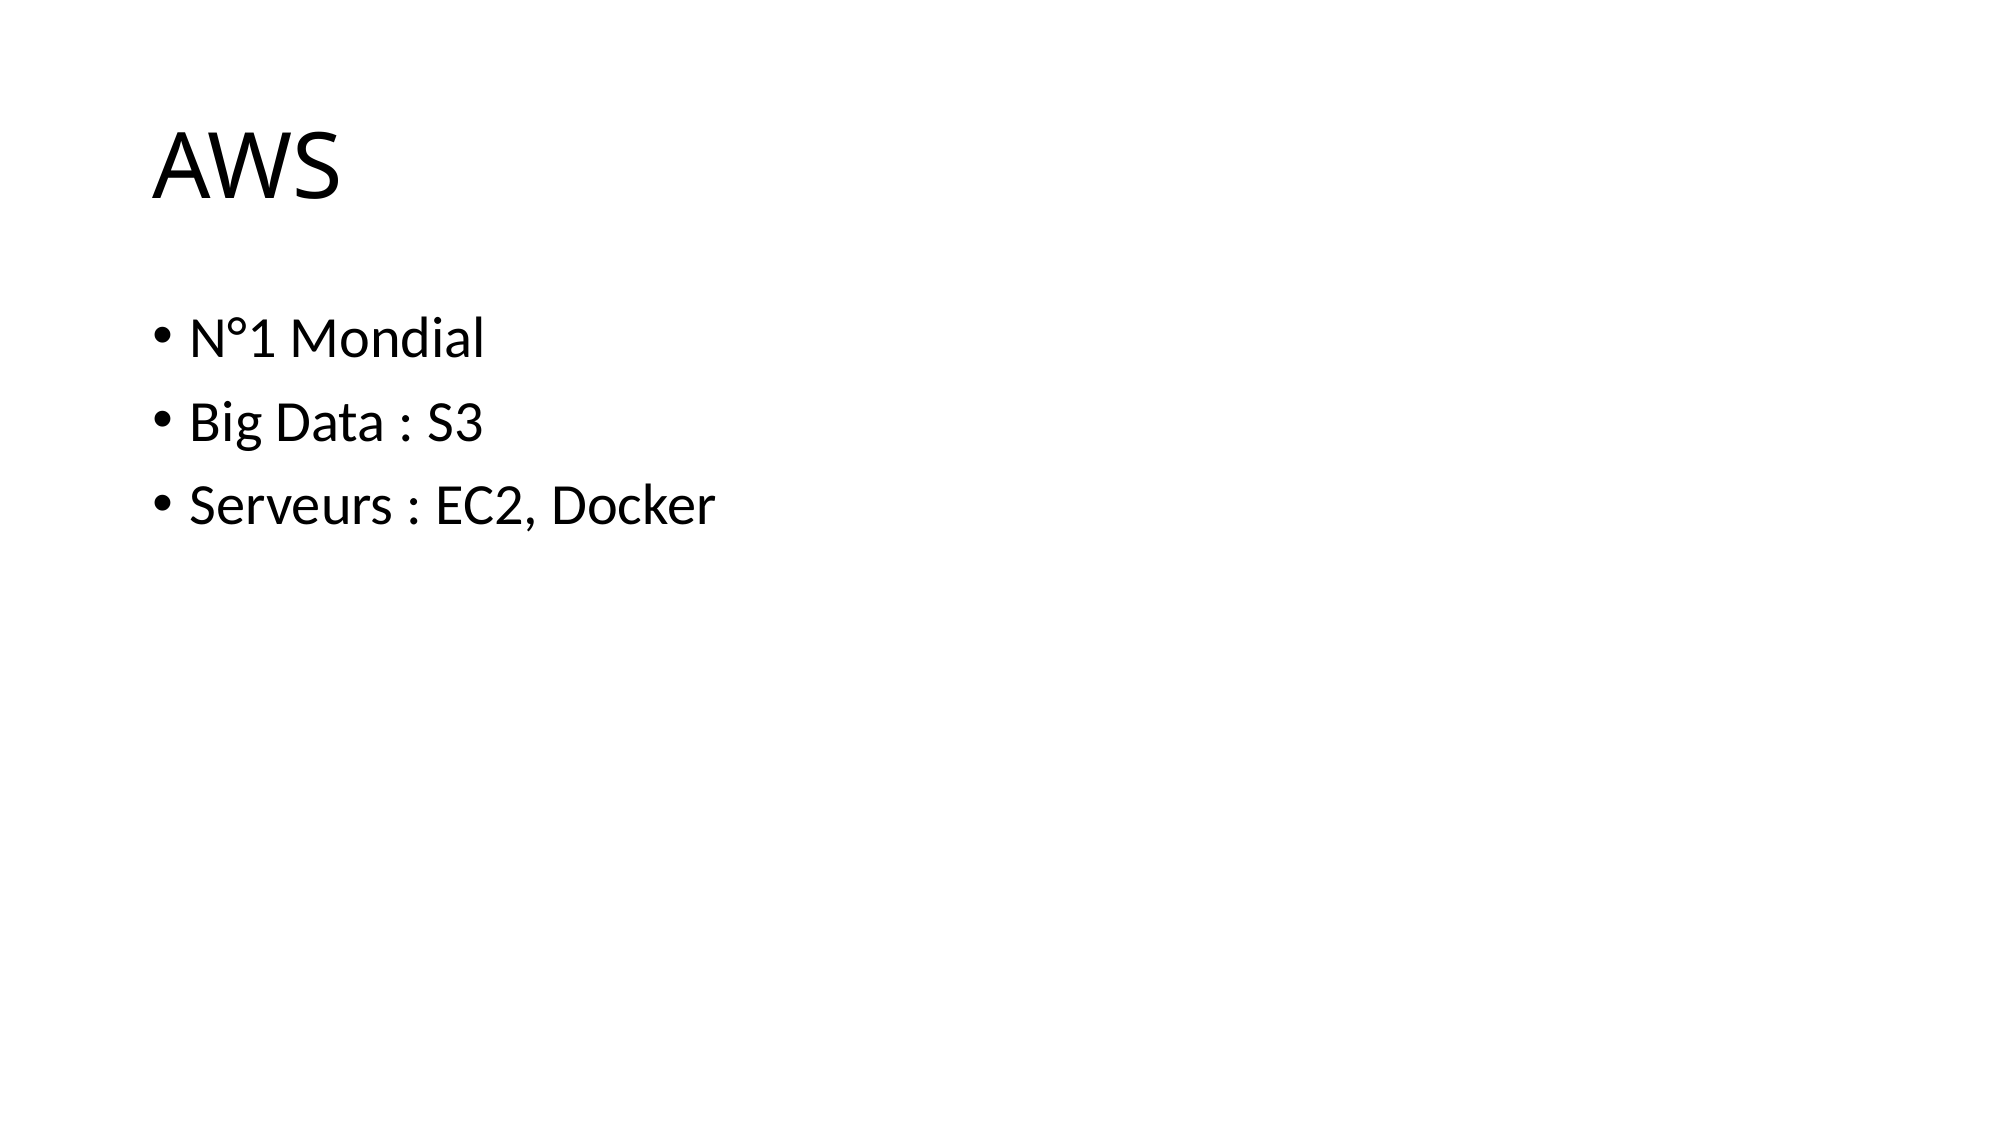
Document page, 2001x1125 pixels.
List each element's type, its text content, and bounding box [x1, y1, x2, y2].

title AWS [137, 59, 1863, 278]
list N°1 Mondial Big Data : S3 Serveurs : EC2, Docker [137, 299, 1863, 1014]
